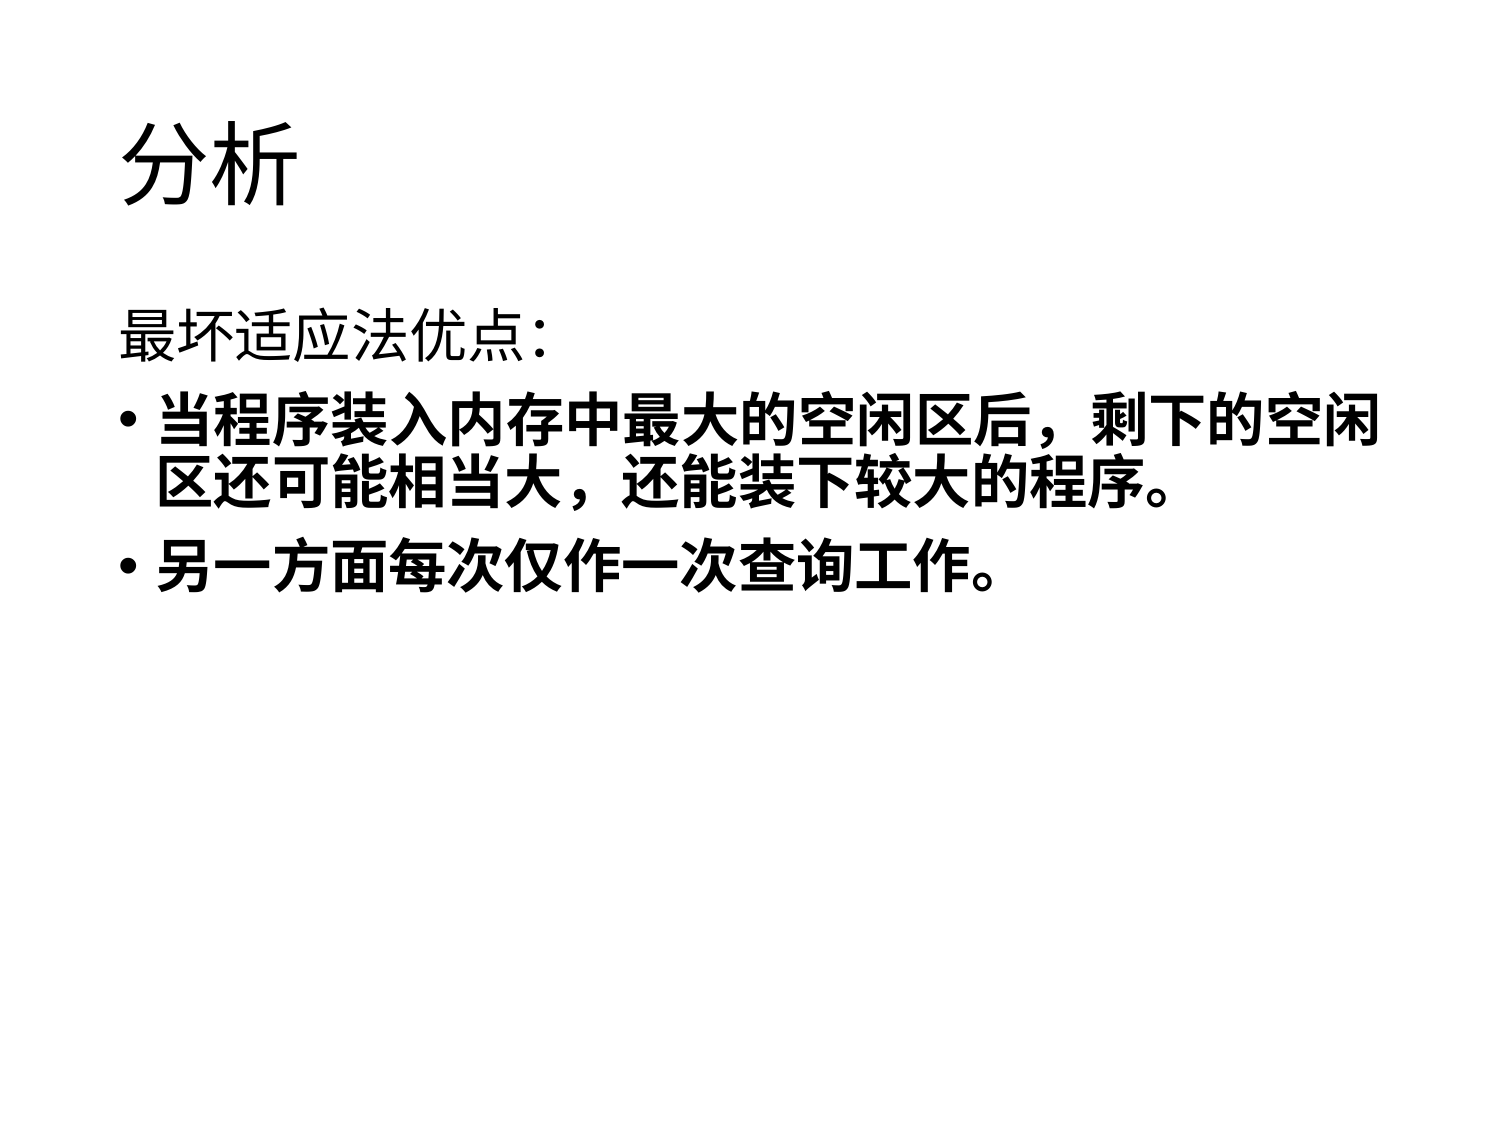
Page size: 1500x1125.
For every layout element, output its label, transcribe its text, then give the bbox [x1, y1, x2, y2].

list 最坏适应法优点： 当程序装入内存中最大的空闲区后，剩下的空闲区还可能相当大，还能装下较大的程序。 另一方面每次仅作一次查询工作。 [103, 299, 1397, 1014]
title 分析 [103, 59, 1397, 278]
